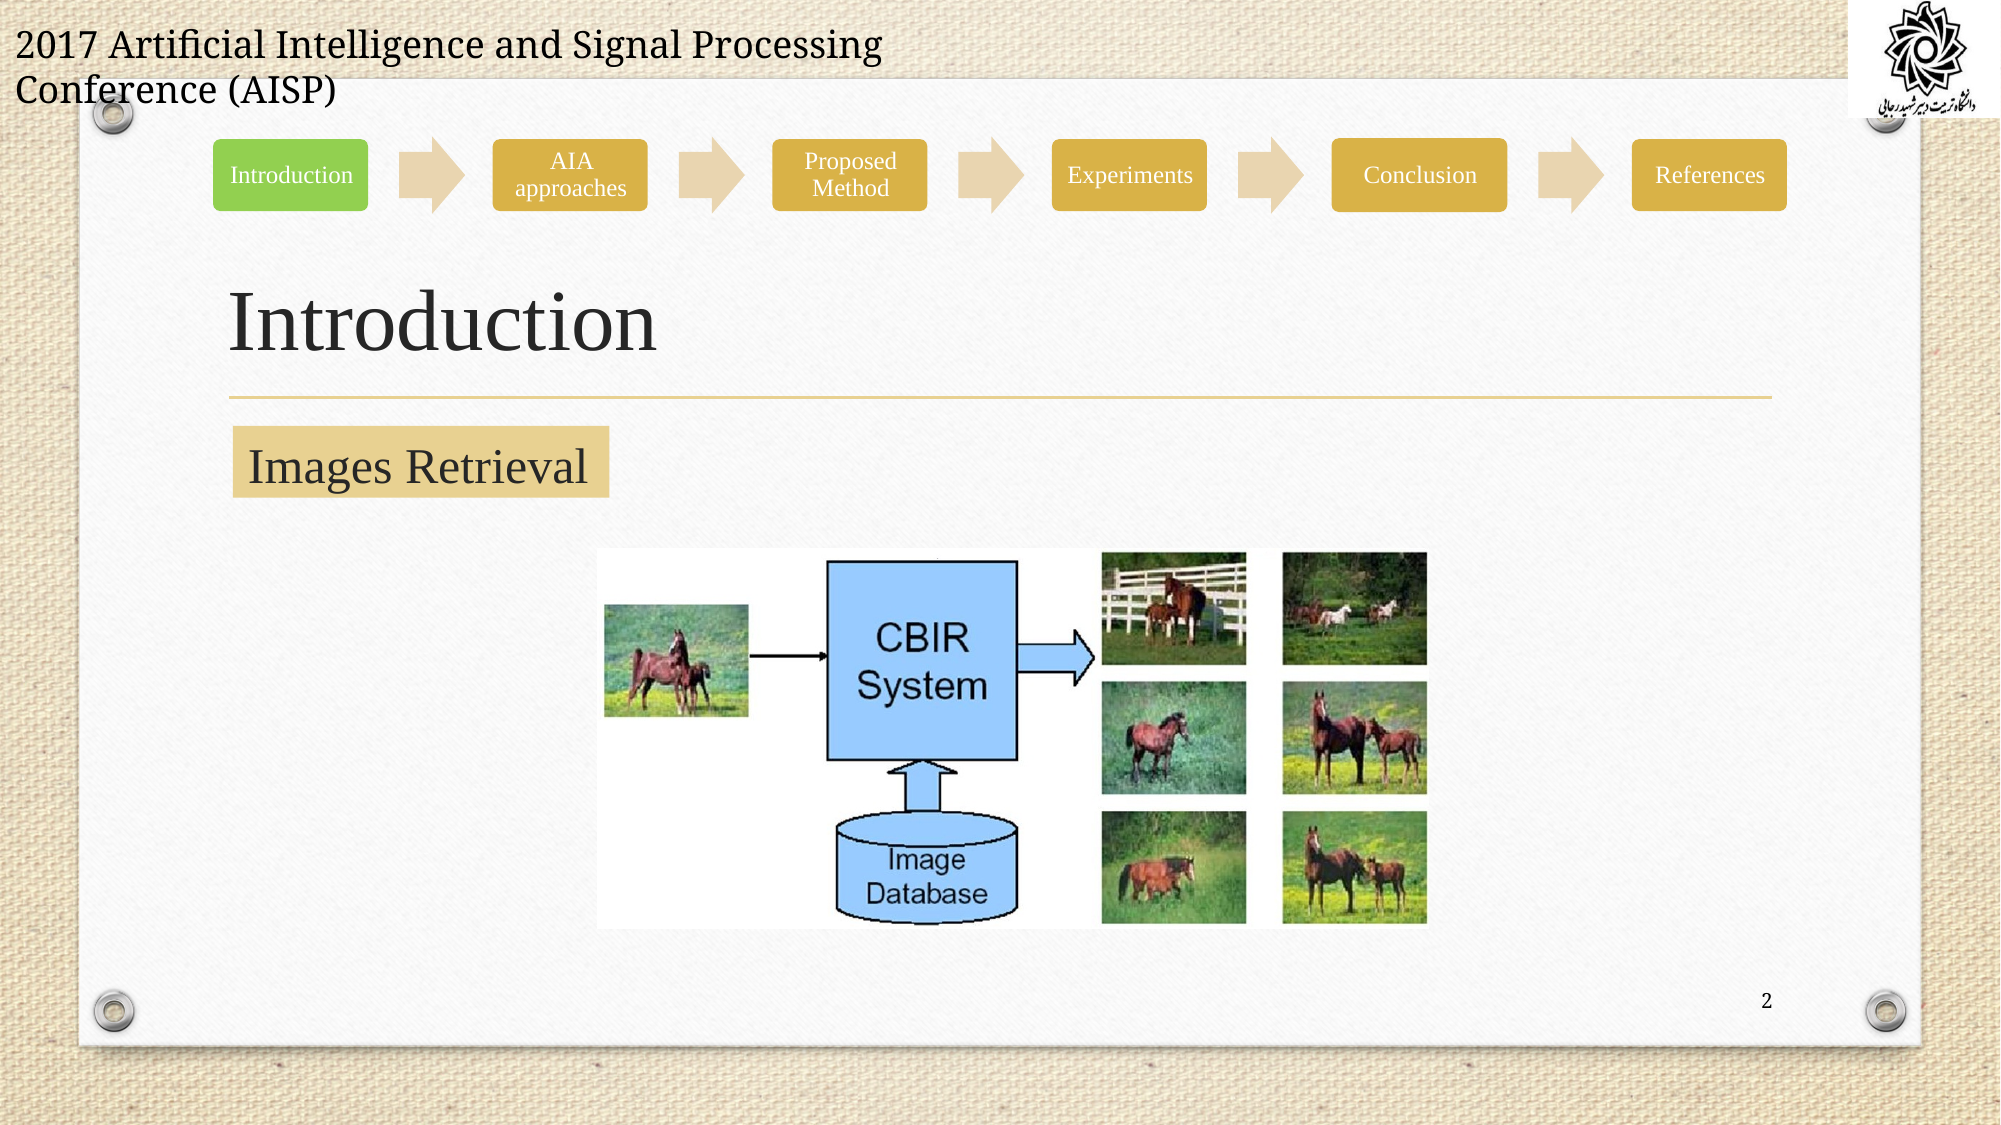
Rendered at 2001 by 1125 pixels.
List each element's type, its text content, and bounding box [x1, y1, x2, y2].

slide_number 2 [1698, 979, 1788, 1025]
text_box 2017 Artificial Intelligence and Signal Processing Conference (AISP) [0, 13, 1065, 118]
text_box Images Retrieval [232, 425, 610, 498]
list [212, 105, 1788, 246]
title Introduction [212, 255, 1788, 375]
picture [0, 0, 2001, 1125]
